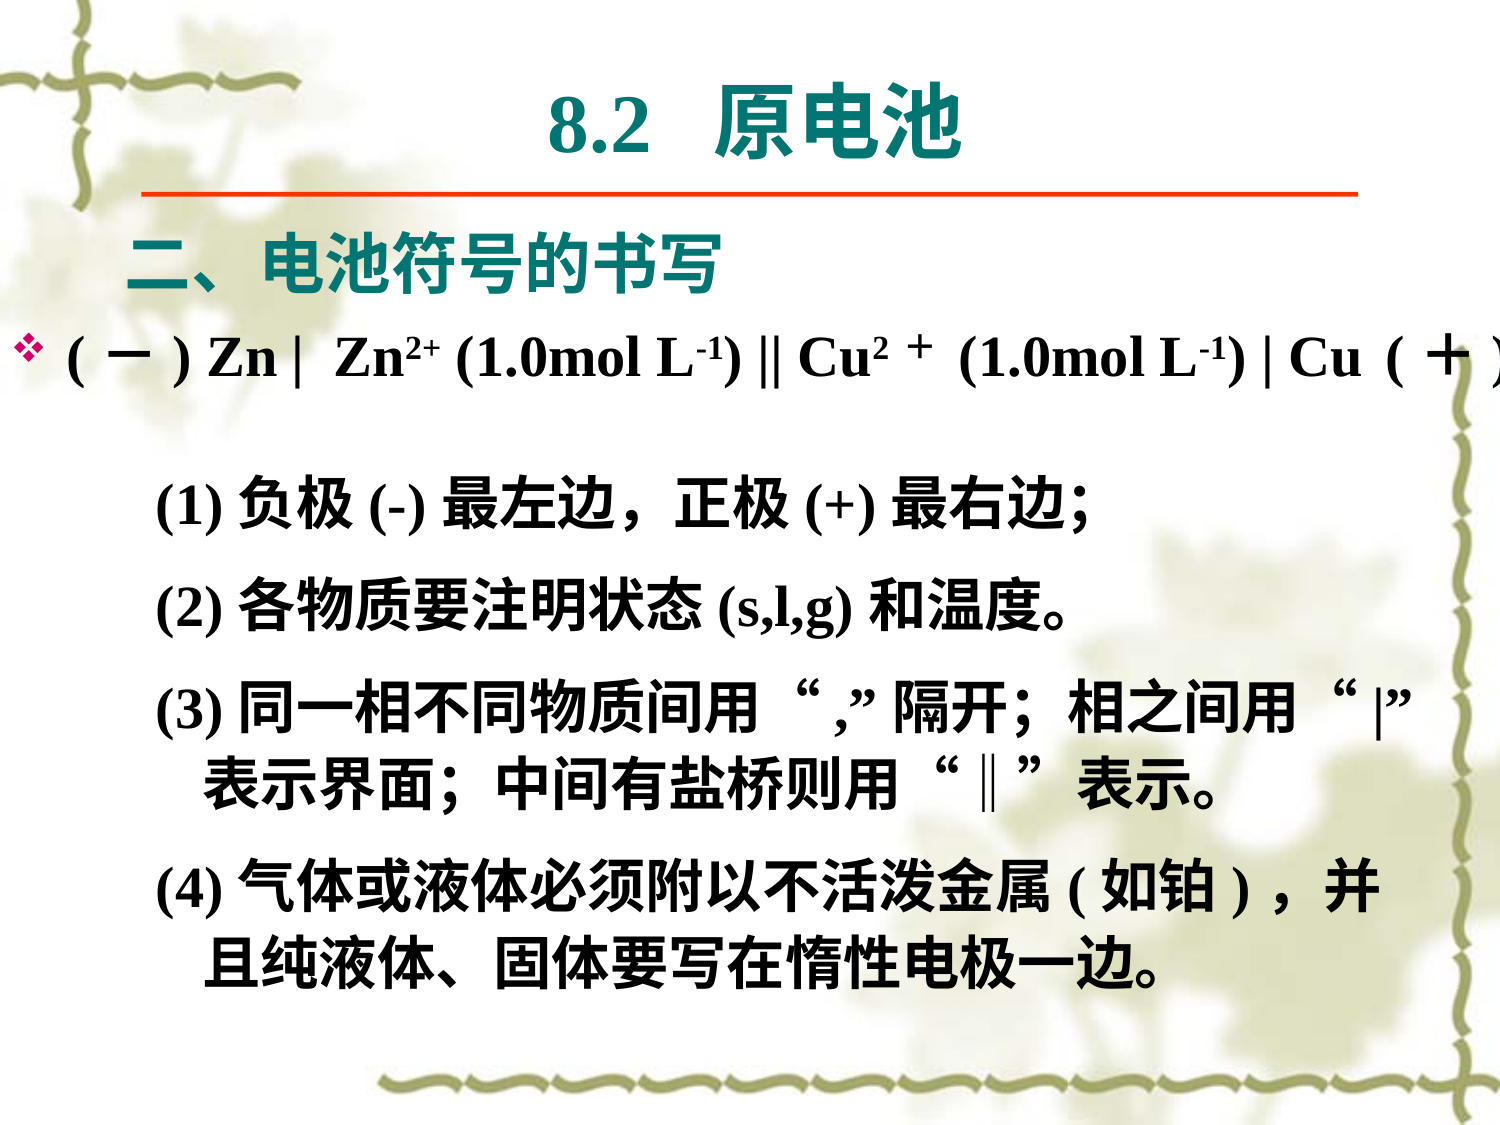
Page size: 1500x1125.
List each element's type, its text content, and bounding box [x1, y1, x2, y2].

picture [0, 400, 1500, 1125]
text_box (1)负极(-)最左边，正极(+)最右边； (2)各物质要注明状态(s,l,g)和温度。 (3)同一相不同物质间用“,”隔开；相之间用“|” 表示界面；中间有盐桥则用“‖”表示。 (4)气体或液体必须附以不活泼金属(如铂)，并且纯液体、固体要写在惰性电极一边。 [80, 452, 1431, 1004]
list (－) Zn | Zn2+ (1.0mol L-1) || Cu2＋ (1.0mol L-1) | Cu (＋) [0, 303, 1500, 400]
text_box 8.2 原电池 [105, 64, 1406, 174]
text_box 二、电池符号的书写 [109, 214, 1385, 311]
picture [0, 0, 1500, 303]
